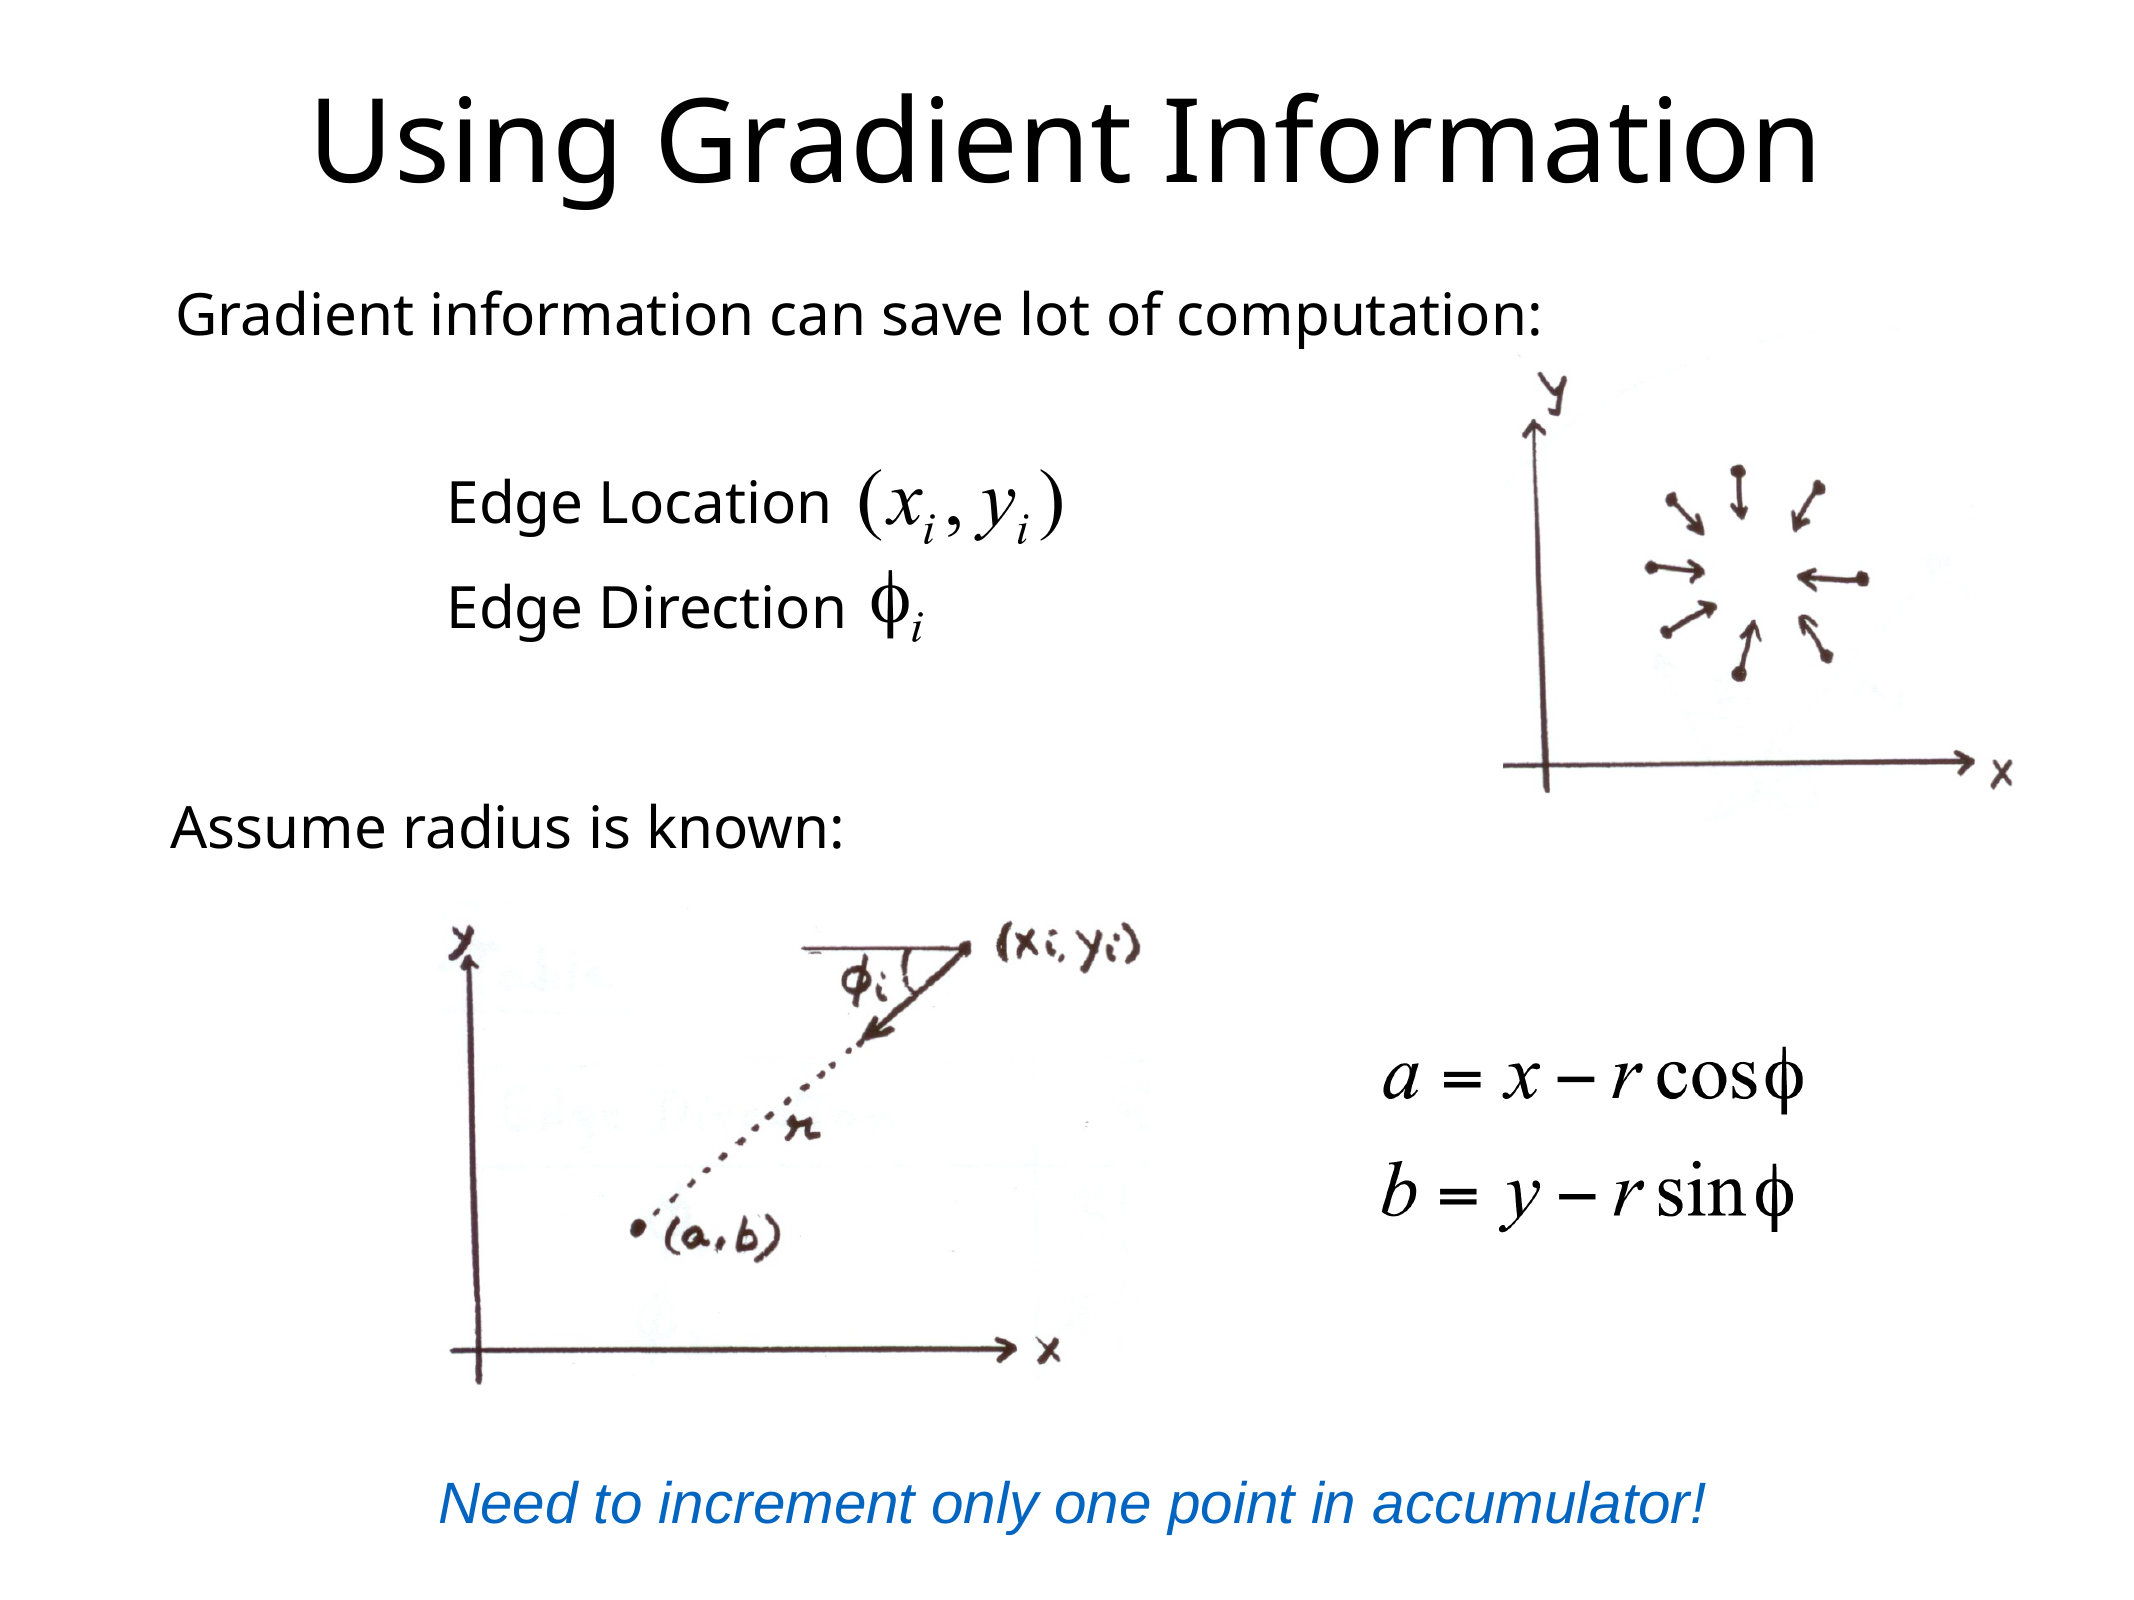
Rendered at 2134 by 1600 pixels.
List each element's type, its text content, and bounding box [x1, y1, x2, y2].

text_box Need to increment only one point in accumulator! [427, 1454, 1720, 1546]
picture [1984, 748, 2019, 803]
text_box Edge Location Edge Direction [436, 454, 858, 651]
picture [846, 445, 1081, 661]
title Using Gradient Information [106, 36, 2028, 236]
text_box Assume radius is known: [159, 779, 856, 872]
text_box Gradient information can save lot of computation: [164, 266, 1630, 358]
picture [1502, 313, 1981, 822]
picture [437, 899, 1151, 1394]
picture [1369, 1026, 1827, 1249]
